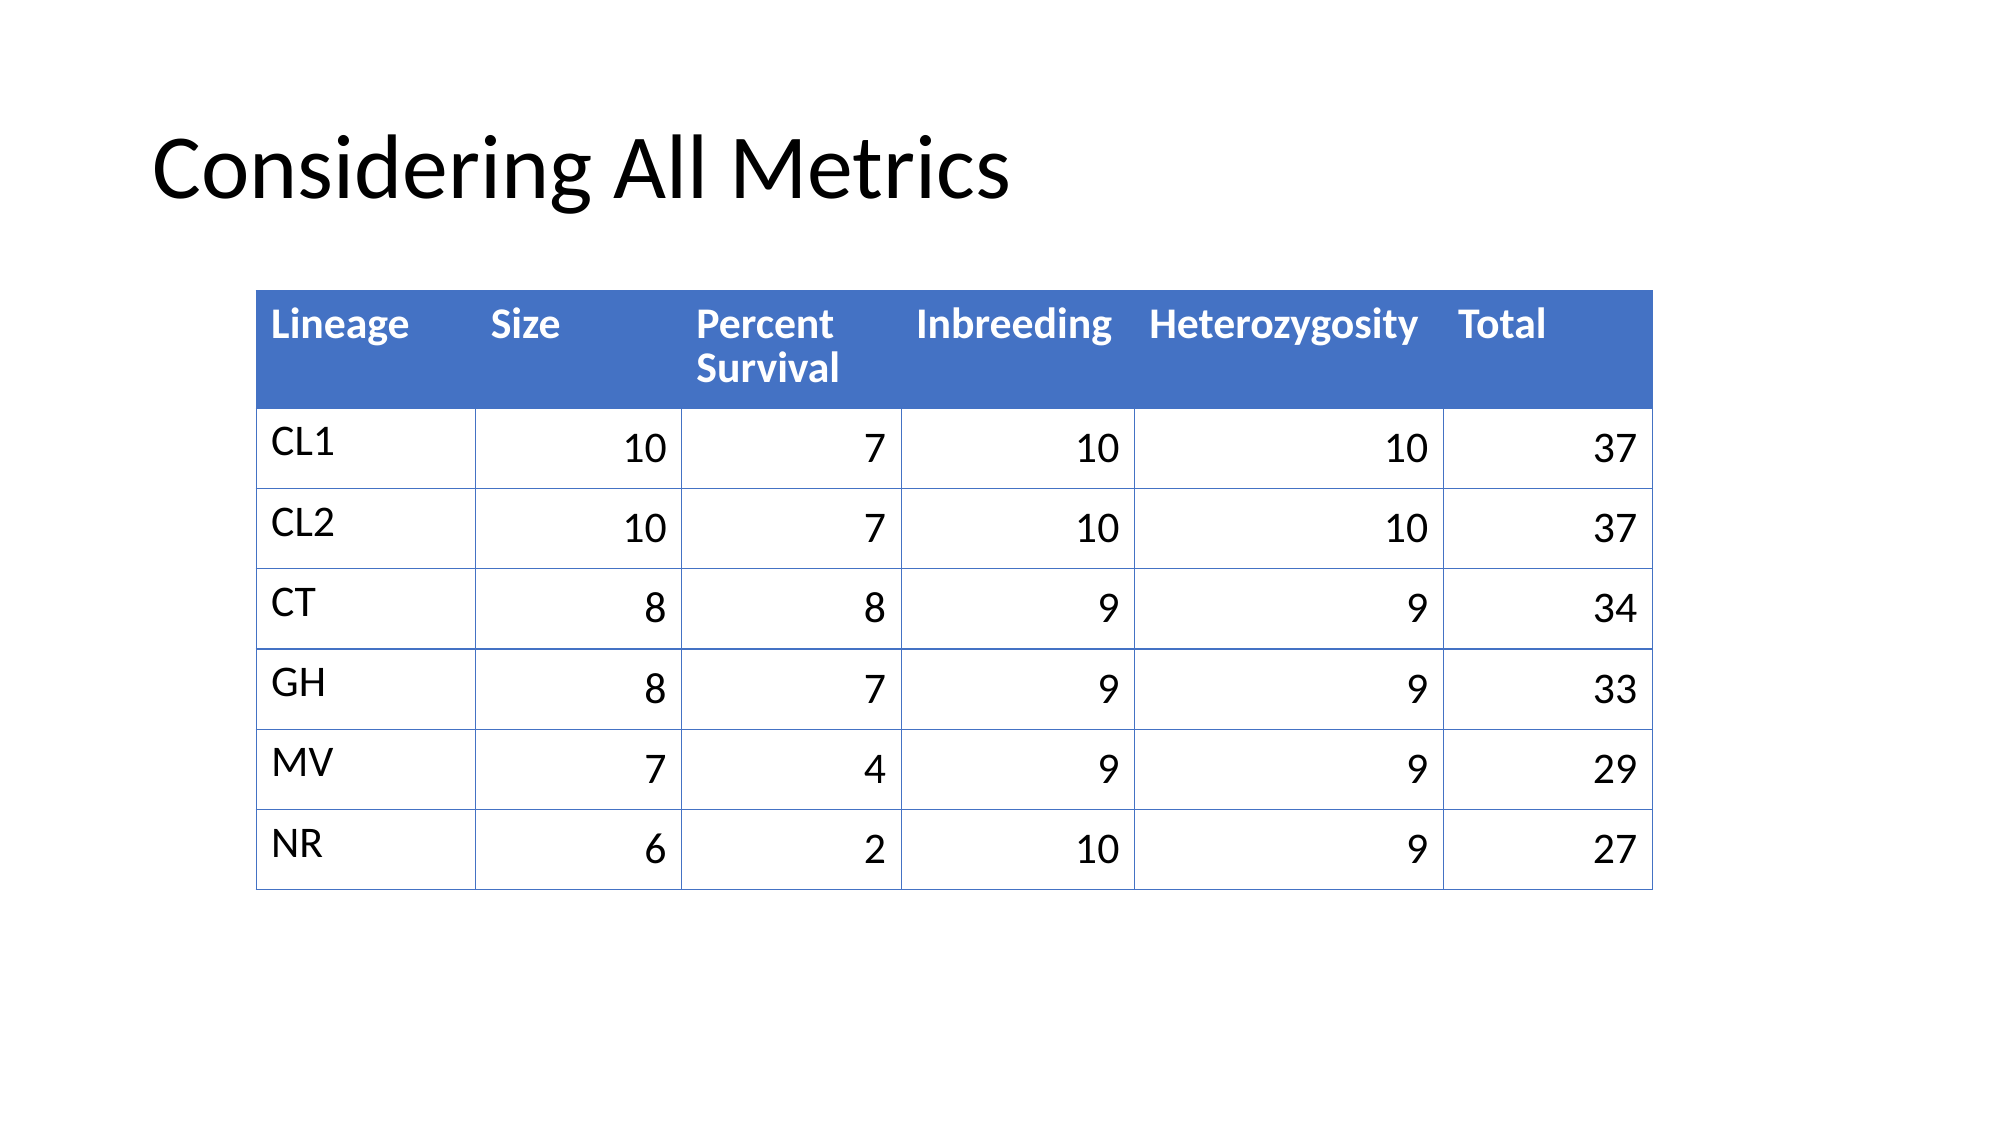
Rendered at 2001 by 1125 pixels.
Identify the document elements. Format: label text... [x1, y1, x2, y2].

table_cell 10 [1135, 489, 1443, 568]
table_cell NR [257, 810, 475, 889]
table_cell 7 [682, 489, 901, 568]
table_cell 9 [902, 650, 1134, 729]
table_cell 8 [476, 569, 681, 648]
table_cell 10 [902, 409, 1134, 488]
table_cell CL1 [257, 409, 475, 488]
table_cell 10 [476, 409, 681, 488]
table_cell 33 [1444, 650, 1652, 729]
table_cell 37 [1444, 489, 1652, 568]
table_cell 9 [1135, 730, 1443, 809]
table_cell 7 [682, 650, 901, 729]
table_cell 10 [902, 489, 1134, 568]
table_cell 34 [1444, 569, 1652, 648]
table_header Total [1444, 291, 1652, 408]
table_cell 10 [476, 489, 681, 568]
table_header Lineage [257, 291, 475, 408]
table_cell 4 [682, 730, 901, 809]
table_cell 8 [682, 569, 901, 648]
table_header Heterozygosity [1135, 291, 1443, 408]
table_cell CT [257, 569, 475, 648]
table_cell 2 [682, 810, 901, 889]
table_cell 6 [476, 810, 681, 889]
table_cell MV [257, 730, 475, 809]
table_cell 9 [902, 569, 1134, 648]
table_cell 29 [1444, 730, 1652, 809]
table_cell 9 [1135, 810, 1443, 889]
table_cell 9 [902, 730, 1134, 809]
table_header Percent Survival [682, 291, 901, 408]
table_cell GH [257, 650, 475, 729]
table_cell 8 [476, 650, 681, 729]
table_cell 10 [902, 810, 1134, 889]
table_cell 27 [1444, 810, 1652, 889]
table_cell CL2 [257, 489, 475, 568]
table_cell 7 [682, 409, 901, 488]
table_cell 9 [1135, 650, 1443, 729]
table_cell 7 [476, 730, 681, 809]
table_cell 10 [1135, 409, 1443, 488]
table_cell 37 [1444, 409, 1652, 488]
table_header Inbreeding [902, 291, 1134, 408]
table_cell 9 [1135, 569, 1443, 648]
title Considering All Metrics [137, 59, 1863, 278]
table_header Size [476, 291, 681, 408]
